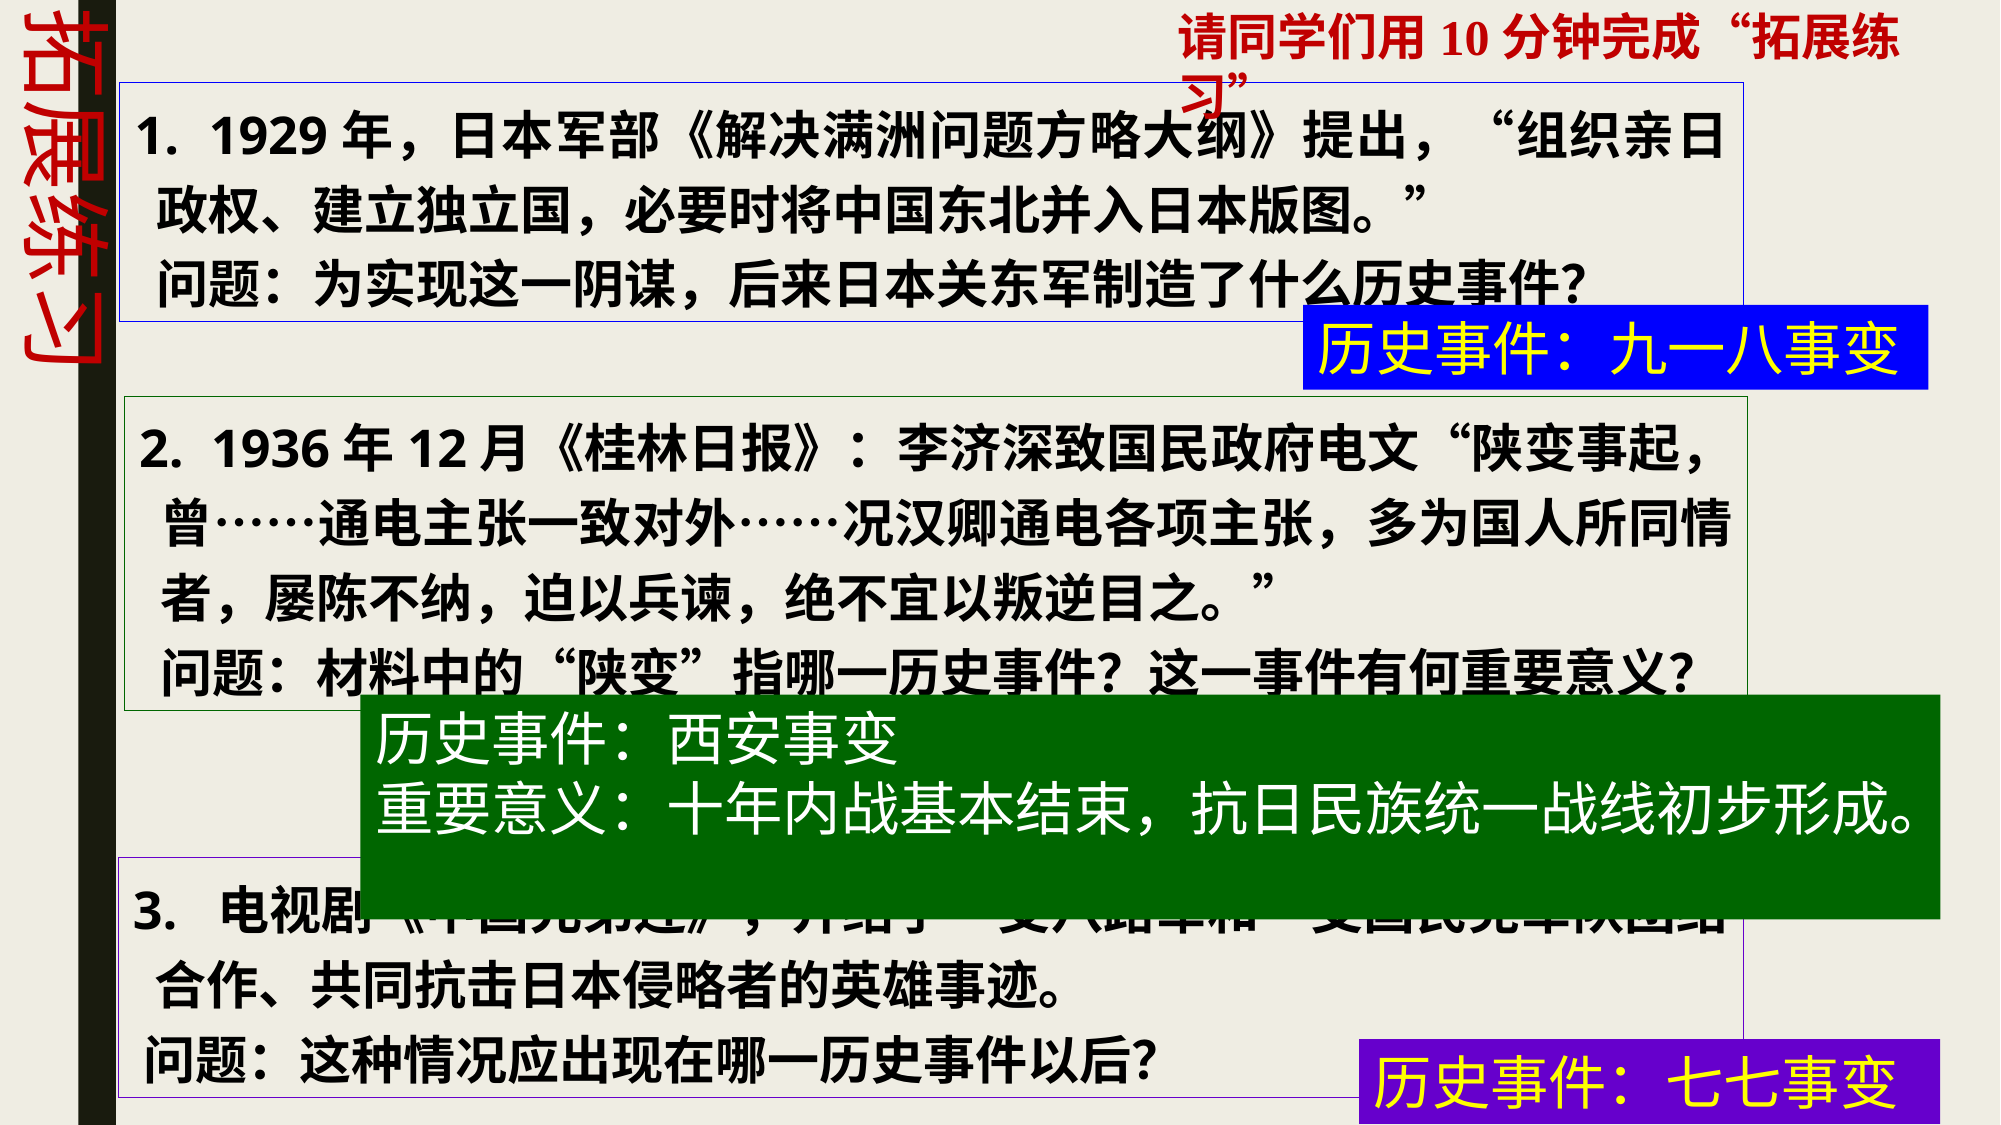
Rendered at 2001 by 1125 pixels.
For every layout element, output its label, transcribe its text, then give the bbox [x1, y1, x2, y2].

text_box 历史事件：九一八事变 [1303, 304, 1929, 390]
text_box 1. 1929年，日本军部《解决满洲问题方略大纲》提出，“组织亲日政权、建立独立国，必要时将中国东北并入日本版图。” 问题：为实现这一阴谋，后来日本关东军制造了什么历史事件？ [125, 82, 1744, 322]
text_box 请同学们用10分钟完成“拓展练习” [1162, 0, 2000, 134]
text_box 2. 1936年12月《桂林日报》：李济深致国民政府电文“陕变事起，曾……通电主张一致对外……况汉卿通电各项主张，多为国人所同情者，屡陈不纳，迫以兵谏，绝不宜以叛逆目之。” 问题：材料中的“陕变”指哪一历史事件？这一事件有何重要意义？ [124, 396, 1748, 711]
text_box 拓展练习 [0, 0, 125, 470]
text_box 历史事件：七七事变 [1359, 1039, 1941, 1124]
text_box 历史事件：西安事变 重要意义：十年内战基本结束，抗日民族统一战线初步形成。 [360, 694, 1941, 920]
text_box 3. 电视剧《中国兄弟连》，介绍了一支八路军和一支国民党军队团结合作、共同抗击日本侵略者的英雄事迹。 问题：这种情况应出现在哪一历史事件以后？ [118, 857, 1744, 1098]
